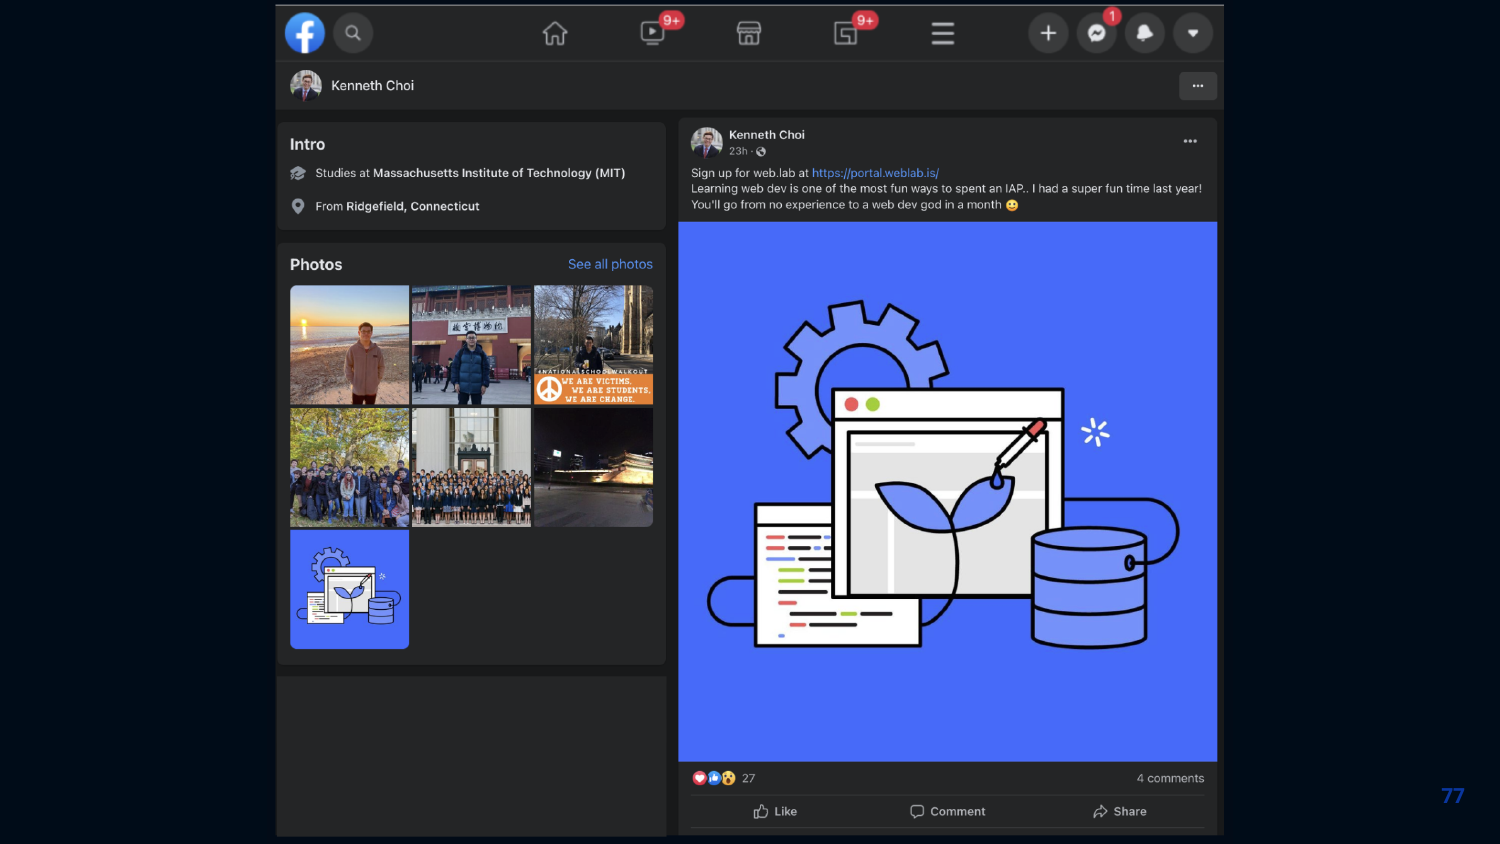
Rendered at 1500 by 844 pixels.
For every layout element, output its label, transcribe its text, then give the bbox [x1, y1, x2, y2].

picture [266, 0, 1234, 844]
slide_number 77 [1389, 764, 1480, 830]
